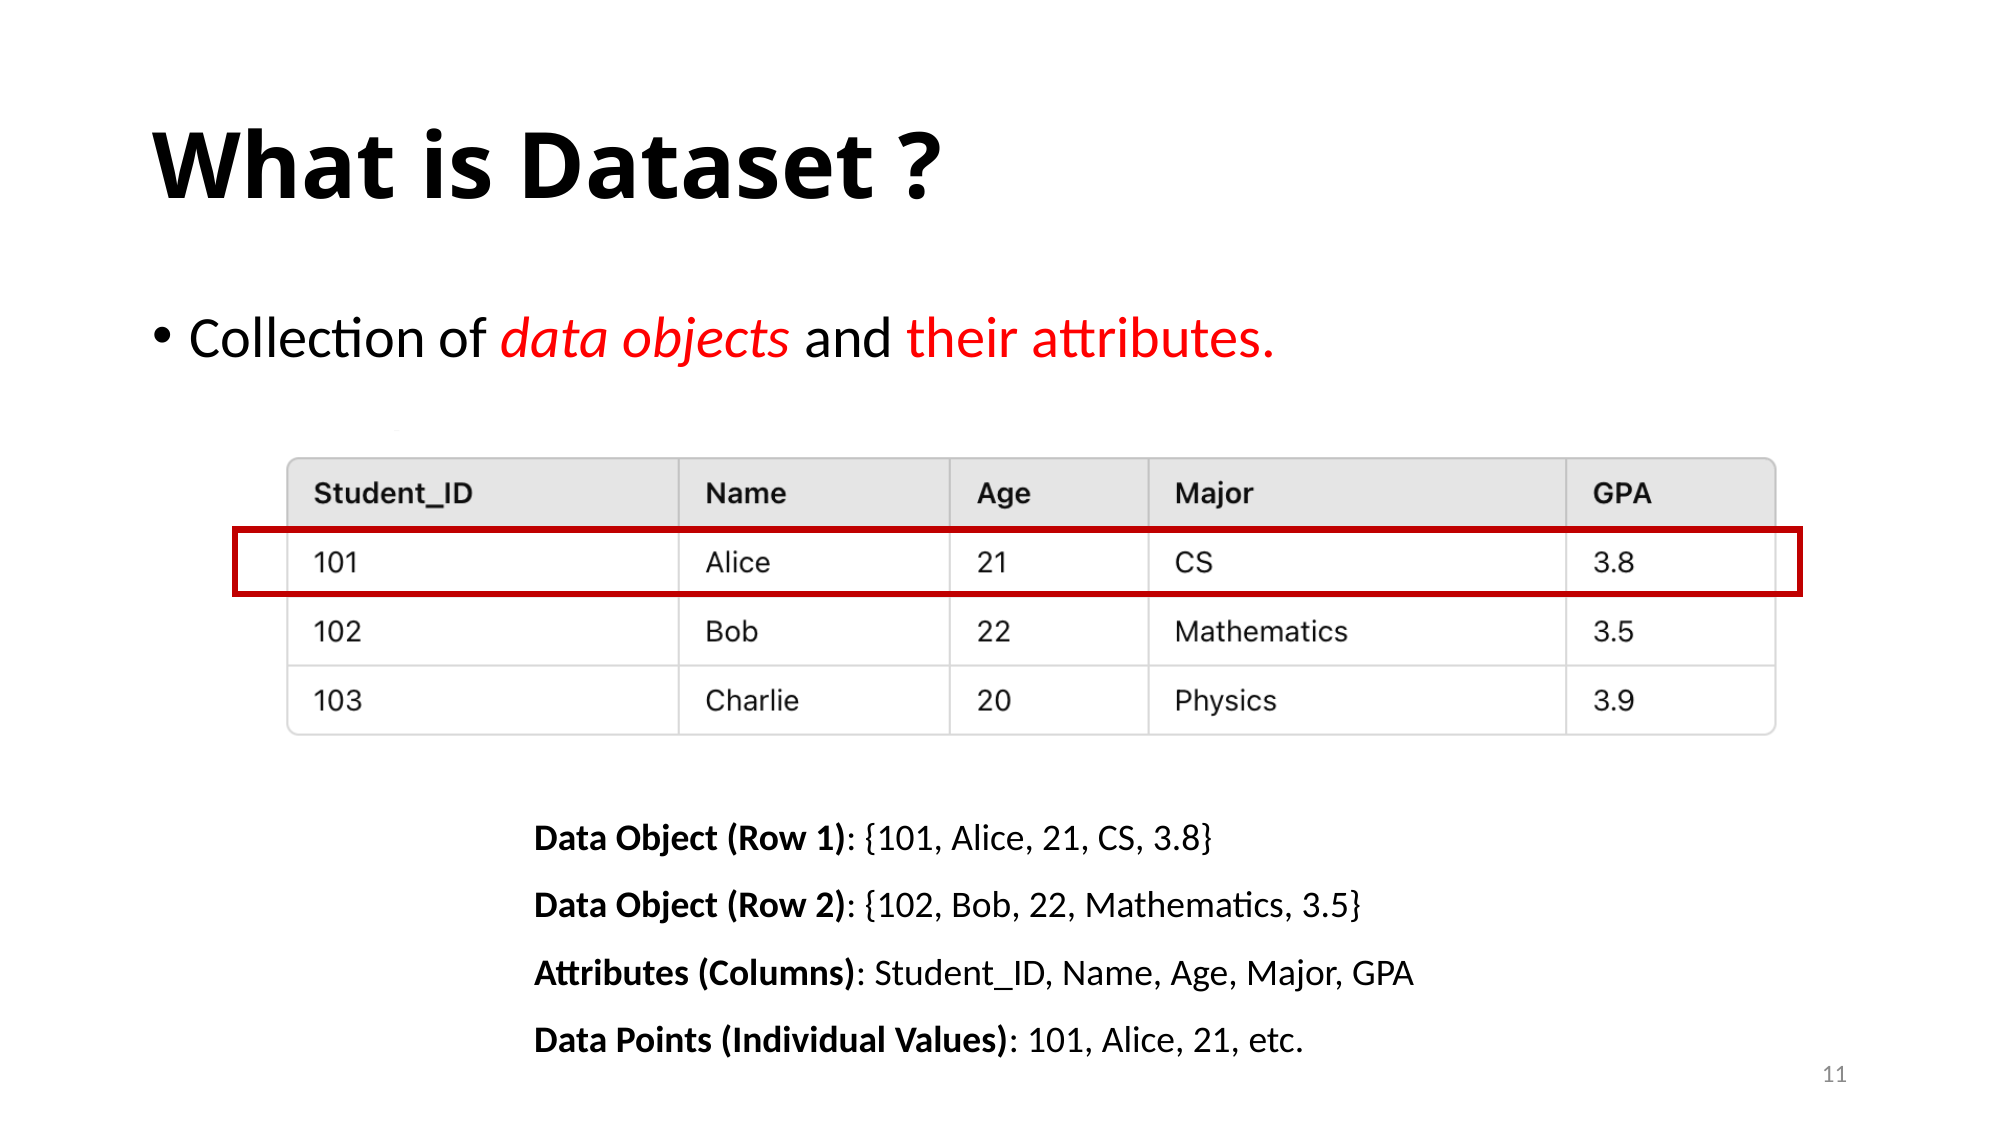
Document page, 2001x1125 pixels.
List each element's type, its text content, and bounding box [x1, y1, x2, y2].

list Collection of data objects and their attributes. [137, 299, 1915, 1066]
title What is Dataset ? [137, 59, 1863, 278]
text_box Data Object (Row 1): {101, Alice, 21, CS, 3.8} Data Object (Row 2): {102, Bob, 22, Mathematics, 3.5} Attributes (Columns): Student_ID, Name, Age, Major, GPA Data Points (Individual Values): 101, Alice, 21, etc. [519, 782, 1481, 1068]
picture [234, 430, 1944, 765]
slide_number 11 [1412, 1042, 1863, 1103]
